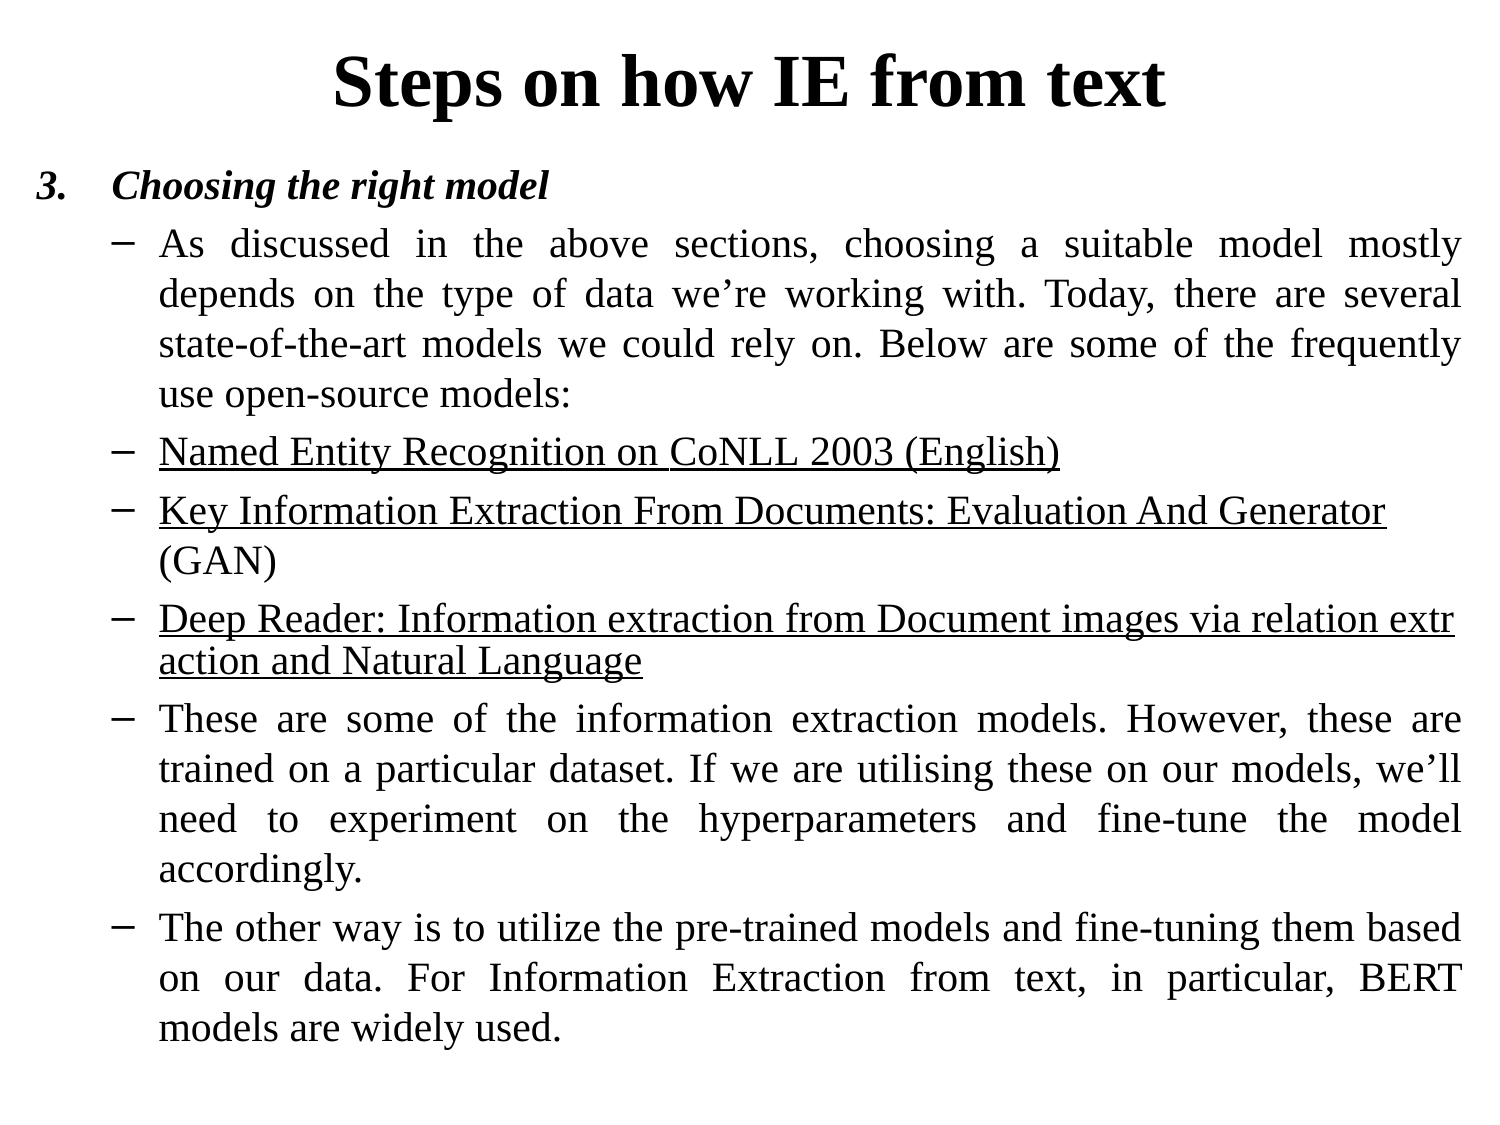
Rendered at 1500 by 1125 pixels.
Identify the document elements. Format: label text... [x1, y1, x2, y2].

list Choosing the right model As discussed in the above sections, choosing a suitable model mostly depends on the type of data we’re working with. Today, there are several state-of-the-art models we could rely on. Below are some of the frequently use open-source models: Named Entity Recognition on CoNLL 2003 (English) Key Information Extraction From Documents: Evaluation And Generator (GAN) Deep Reader: Information extraction from Document images via relation extraction and Natural Language These are some of the information extraction models. However, these are trained on a particular dataset. If we are utilising these on our models, we’ll need to experiment on the hyperparameters and fine-tune the model accordingly. The other way is to utilize the pre-trained models and fine-tuning them based on our data. For Information Extraction from text, in particular, BERT models are widely used. [21, 124, 1479, 1125]
title Steps on how IE from text [21, 24, 1479, 118]
